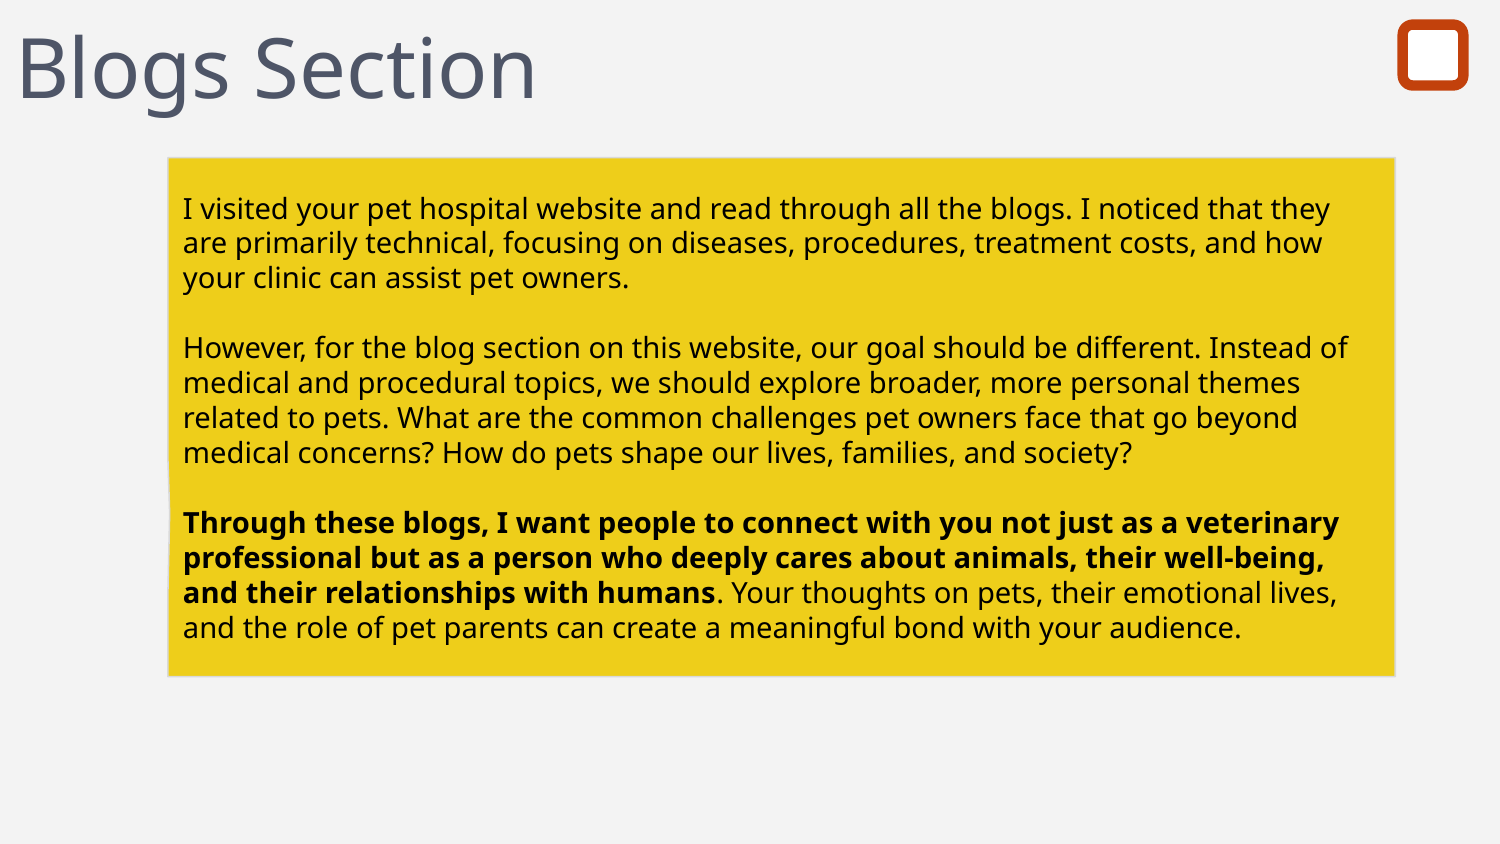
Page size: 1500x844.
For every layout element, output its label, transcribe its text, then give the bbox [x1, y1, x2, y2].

text_box Blogs Section [0, 0, 1456, 109]
text_box I visited your pet hospital website and read through all the blogs. I noticed that they are primarily technical, focusing on diseases, procedures, treatment costs, and how your clinic can assist pet owners. However, for the blog section on this website, our goal should be different. Instead of medical and procedural topics, we should explore broader, more personal themes related to pets. What are the common challenges pet owners face that go beyond medical concerns? How do pets shape our lives, families, and society? Through these blogs, I want people to connect with you not just as a veterinary professional but as a person who deeply cares about animals, their well-being, and their relationships with humans. Your thoughts on pets, their emotional lives, and the role of pet parents can create a meaningful bond with your audience. [167, 157, 1396, 677]
text_box [1400, 22, 1466, 88]
